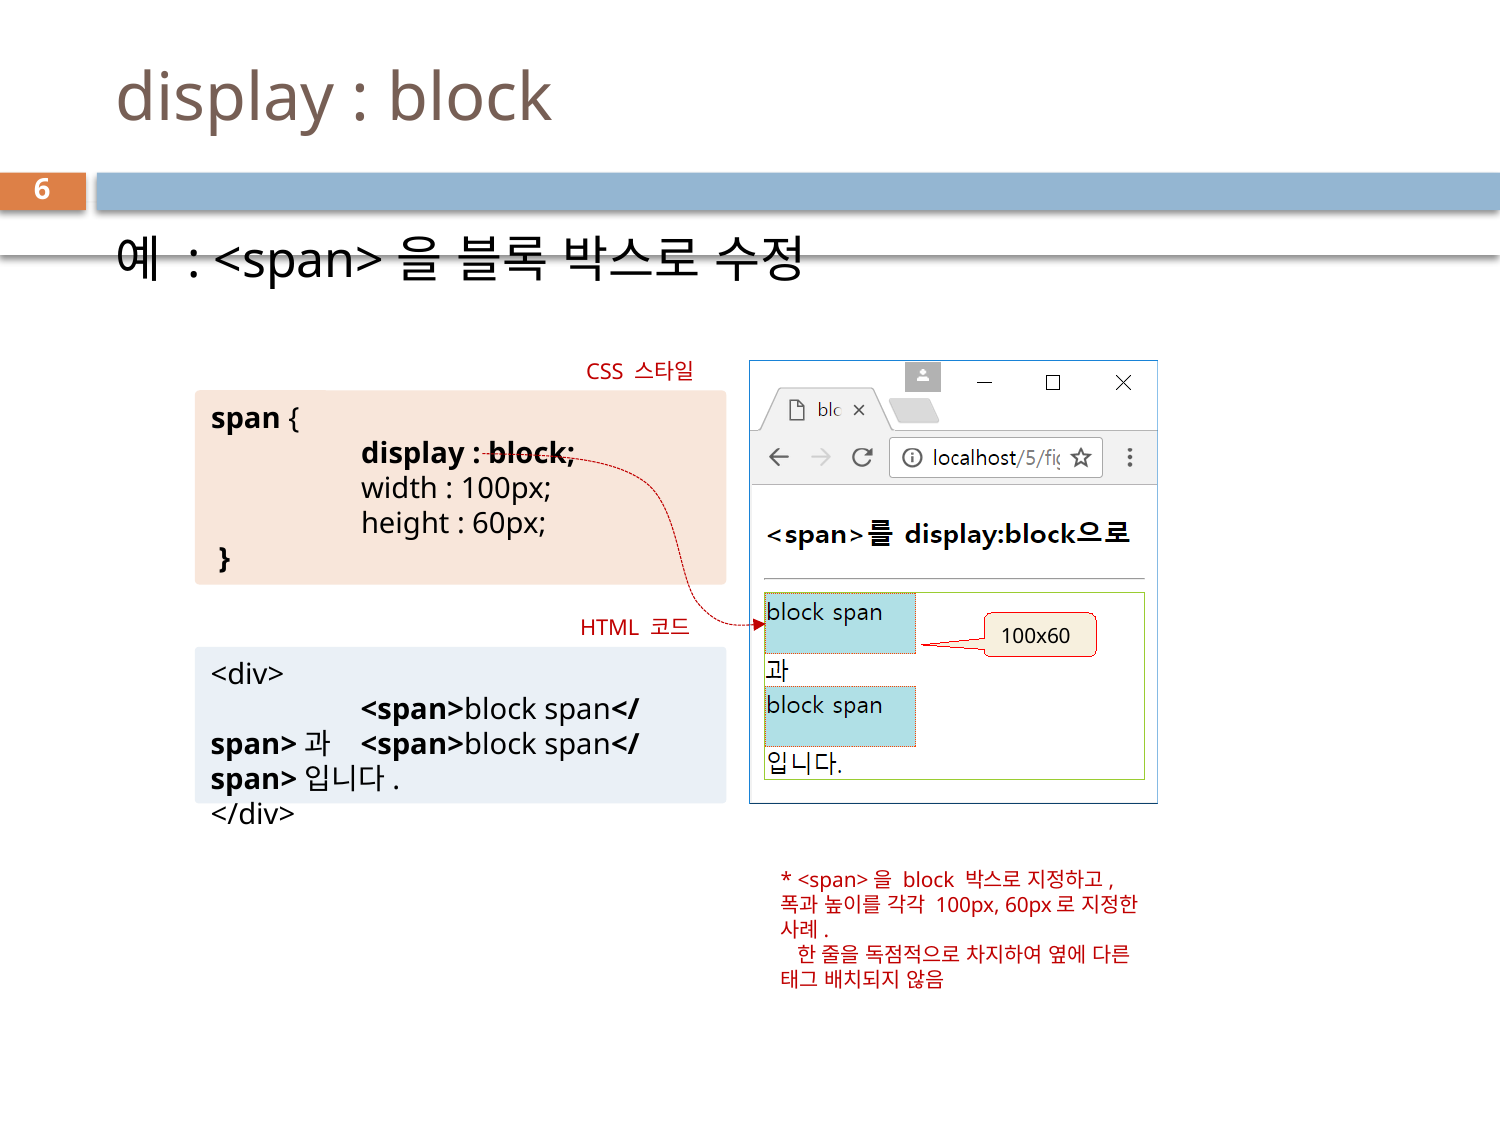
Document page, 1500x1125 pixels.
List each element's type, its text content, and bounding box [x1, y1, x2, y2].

list 예 : <span>을 블록 박스로 수정 [100, 219, 1438, 1047]
text_box * <span>을 block 박스로 지정하고, 폭과 높이를 각각 100px, 60px로 지정한 사례. 한 줄을 독점적으로 차지하여 옆에 다른 태그 배치되지 않음 [765, 858, 1154, 999]
text_box [482, 452, 743, 627]
title display : block [100, 37, 1438, 149]
text_box <div> <span>block span</span>과 <span>block span</span>입니다. </div> [194, 646, 727, 804]
text_box CSS 스타일 [571, 349, 710, 391]
picture [749, 359, 1158, 804]
slide_number 6 [0, 170, 87, 211]
text_box span { display : block; width : 100px; height : 60px; } [194, 390, 727, 585]
text_box HTML 코드 [565, 605, 706, 647]
